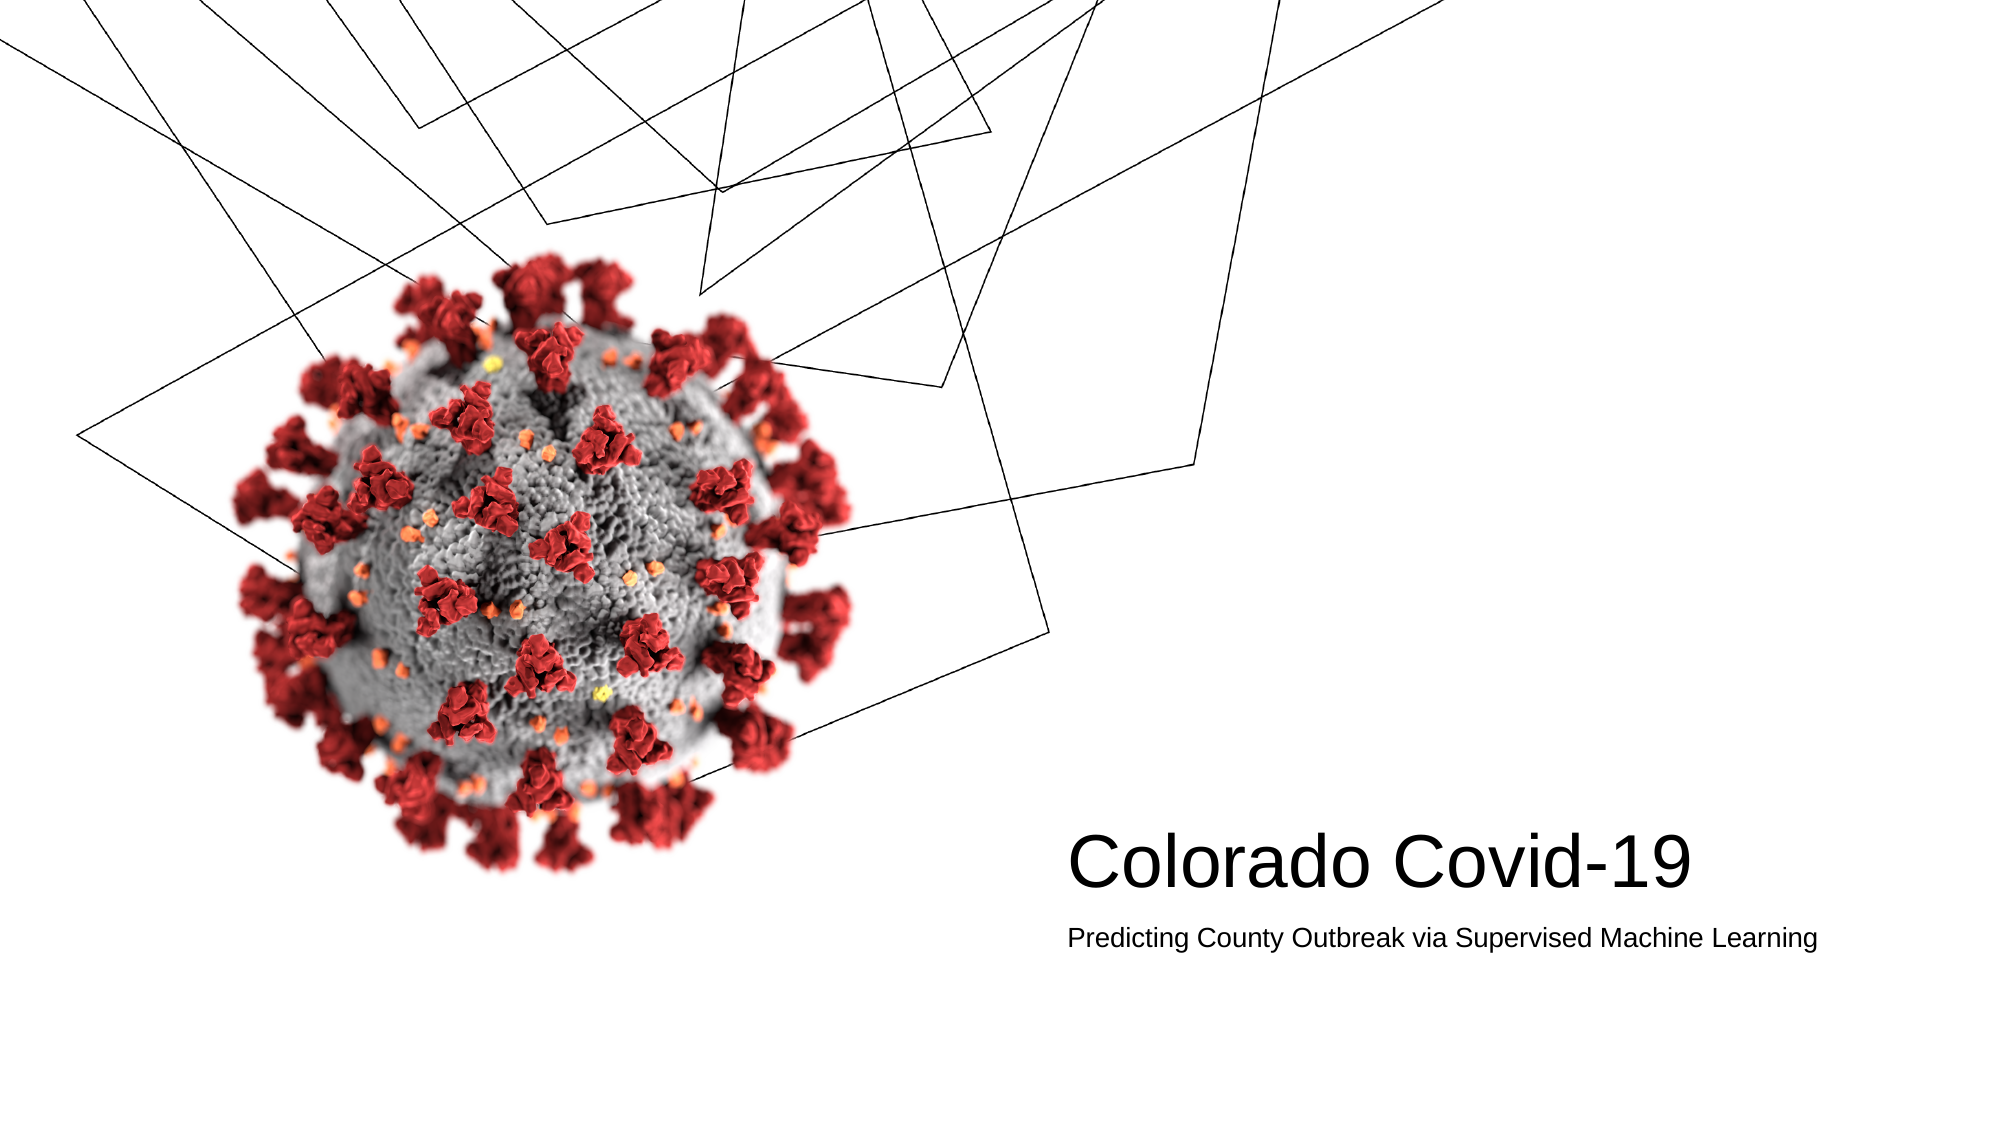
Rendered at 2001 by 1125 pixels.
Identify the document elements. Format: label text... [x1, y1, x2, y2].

title Colorado Covid-19 [1052, 727, 1864, 912]
subtitle Predicting County Outbreak via Supervised Machine Learning [1052, 916, 1864, 982]
picture [0, 0, 1557, 882]
